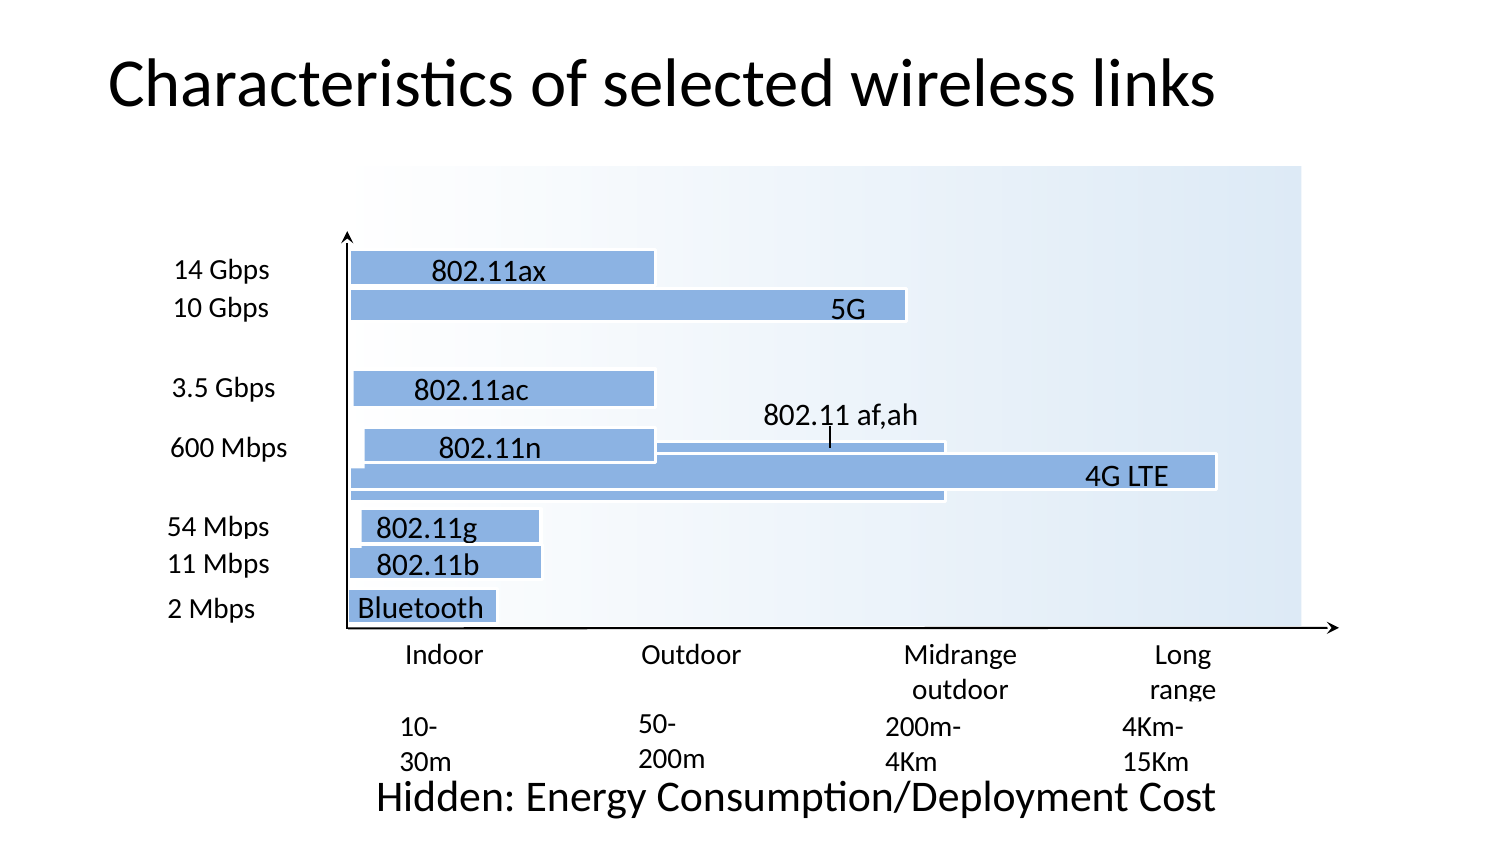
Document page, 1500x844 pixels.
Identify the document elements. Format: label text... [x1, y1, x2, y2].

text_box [351, 581, 499, 631]
text_box [352, 453, 1073, 490]
text_box [352, 288, 819, 322]
text_box 54 Mbps [155, 501, 342, 548]
text_box 4G LTE [1073, 449, 1184, 499]
text_box 2 Mbps [156, 583, 339, 665]
text_box [878, 288, 907, 322]
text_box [352, 501, 542, 537]
text_box 4Km-15Km [1110, 701, 1261, 767]
text_box 200m-4Km [873, 701, 1023, 767]
text_box [352, 490, 946, 502]
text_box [352, 363, 656, 414]
text_box 10 Gbps [161, 283, 313, 330]
text_box Hidden: Energy Consumption/Deployment Cost [364, 767, 1307, 827]
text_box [352, 244, 656, 295]
text_box 802.11 af,ah [752, 388, 935, 438]
text_box 600 Mbps [158, 422, 341, 469]
text_box Long range outdoor [1107, 638, 1259, 746]
text_box 50-200m [626, 698, 753, 767]
text_box [341, 166, 1302, 626]
text_box 5G [819, 282, 878, 332]
text_box [661, 441, 946, 453]
text_box 10-30m [388, 701, 500, 767]
text_box Indoor [393, 638, 532, 676]
text_box 3.5 Gbps [160, 362, 342, 409]
text_box 14 Gbps [162, 244, 325, 292]
title Characteristics of selected wireless links [96, 29, 1391, 140]
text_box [352, 538, 543, 588]
text_box Outdoor [630, 638, 781, 676]
text_box [1184, 453, 1217, 490]
text_box 11 Mbps [155, 538, 338, 586]
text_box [352, 421, 656, 472]
text_box Midrange outdoor [879, 638, 1042, 711]
